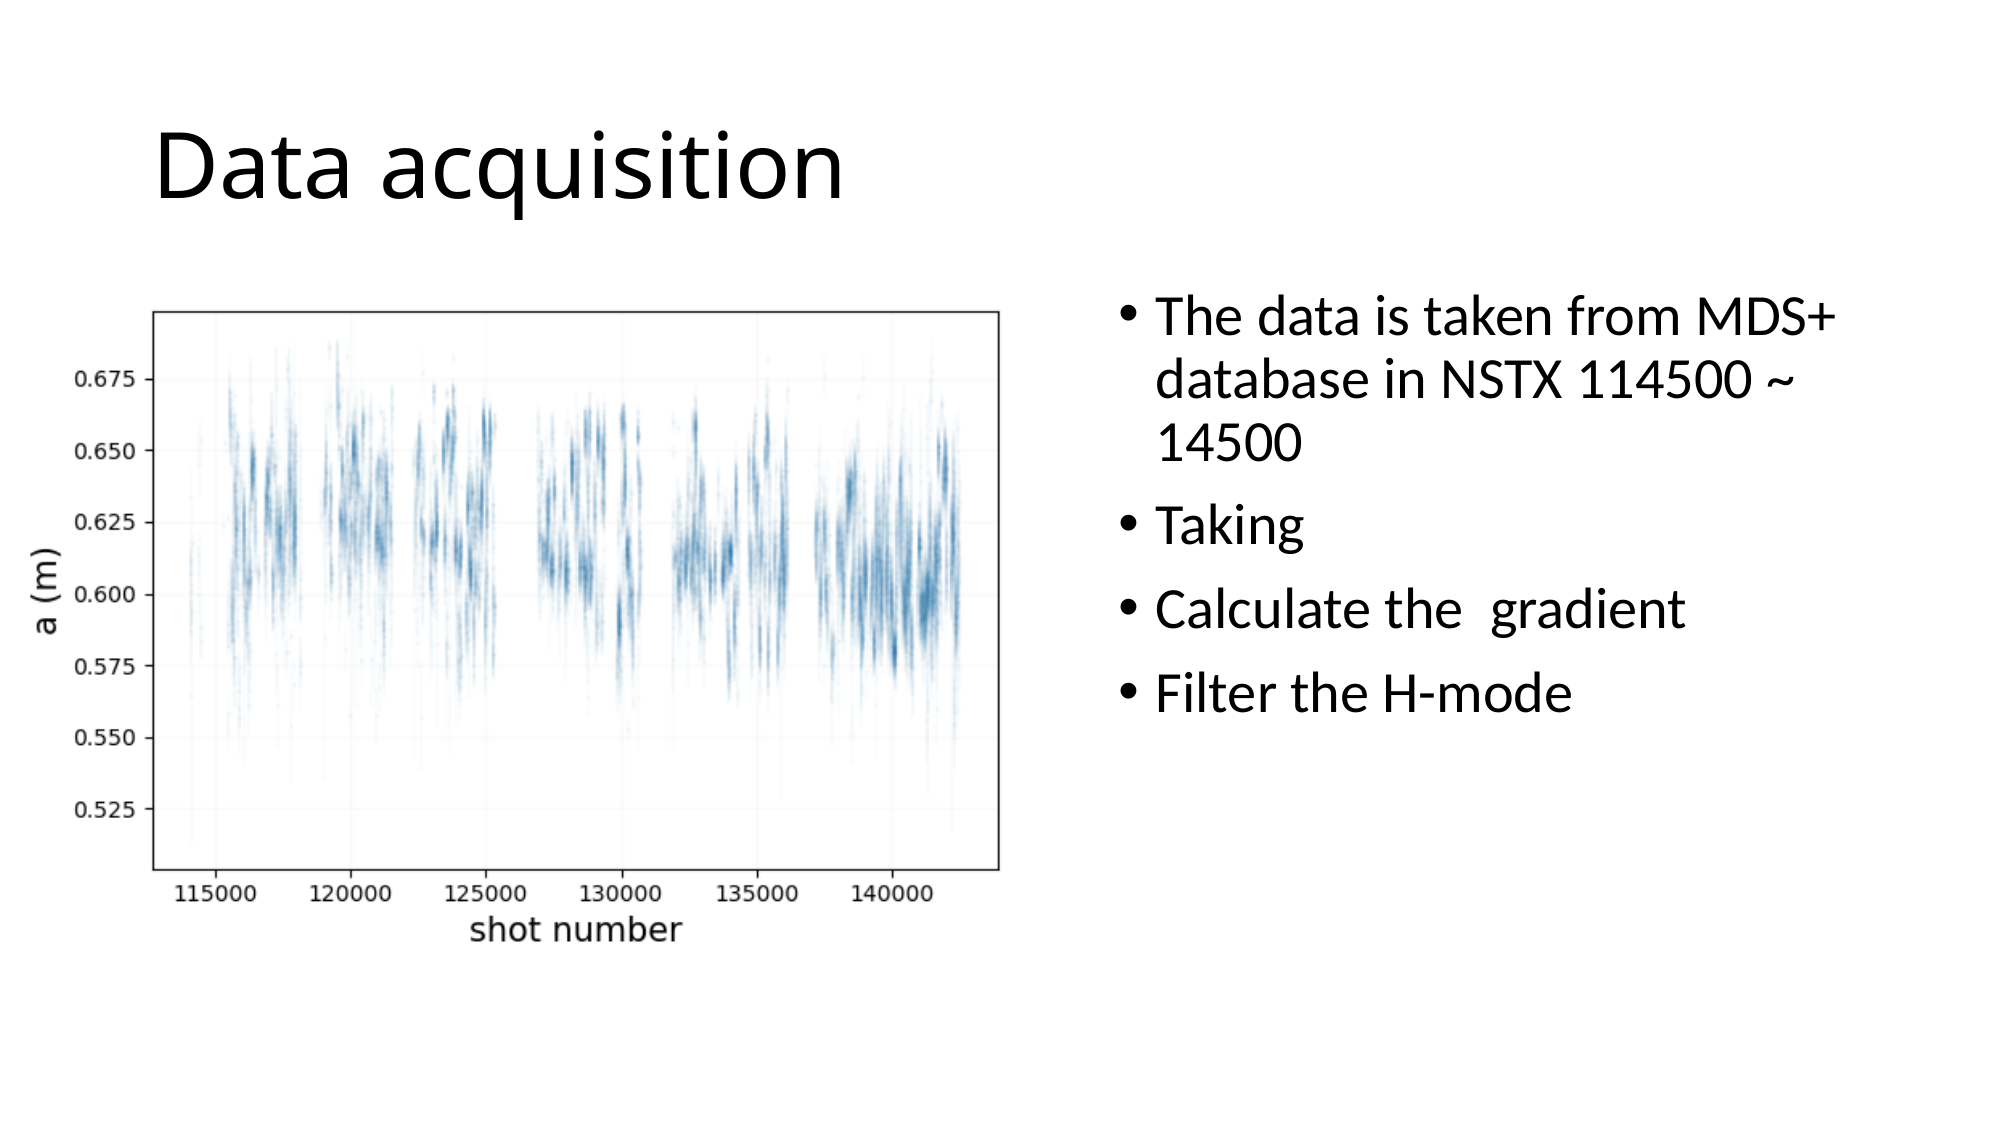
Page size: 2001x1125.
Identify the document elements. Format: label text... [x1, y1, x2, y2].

title Data acquisition [137, 59, 1863, 278]
picture [21, 252, 1032, 945]
